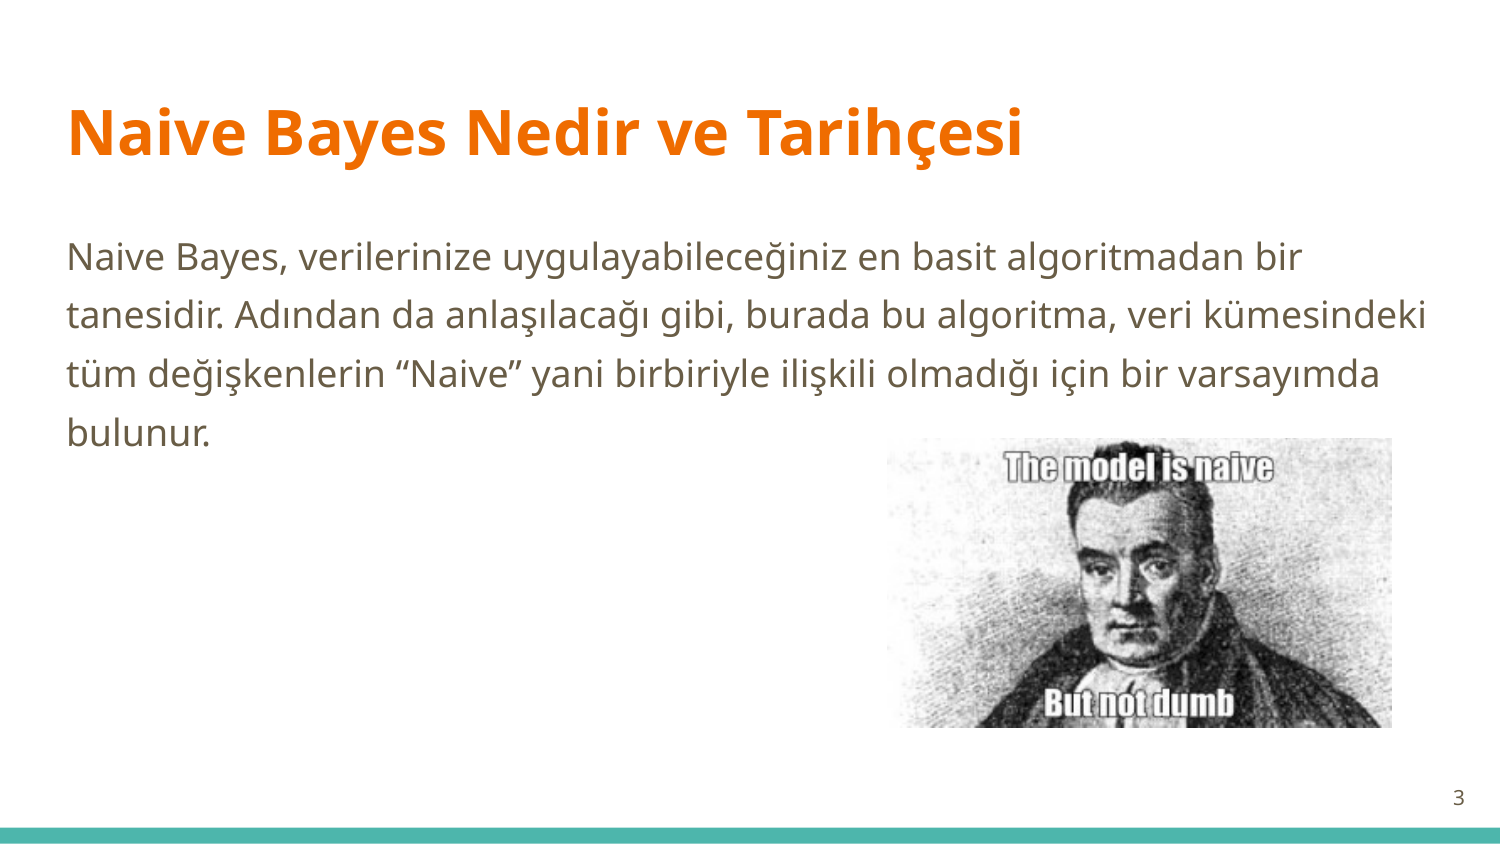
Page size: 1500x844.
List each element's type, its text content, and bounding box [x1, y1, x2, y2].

picture [887, 438, 1393, 729]
slide_number 3 [1389, 764, 1480, 830]
title Naive Bayes Nedir ve Tarihçesi [51, 72, 1449, 189]
list Naive Bayes, verilerinize uygulayabileceğiniz en basit algoritmadan bir tanesidir. Adından da anlaşılacağı gibi, burada bu algoritma, veri kümesindeki tüm değişkenlerin “Naive” yani birbiriyle ilişkili olmadığı için bir varsayımda bulunur. [51, 207, 1449, 750]
